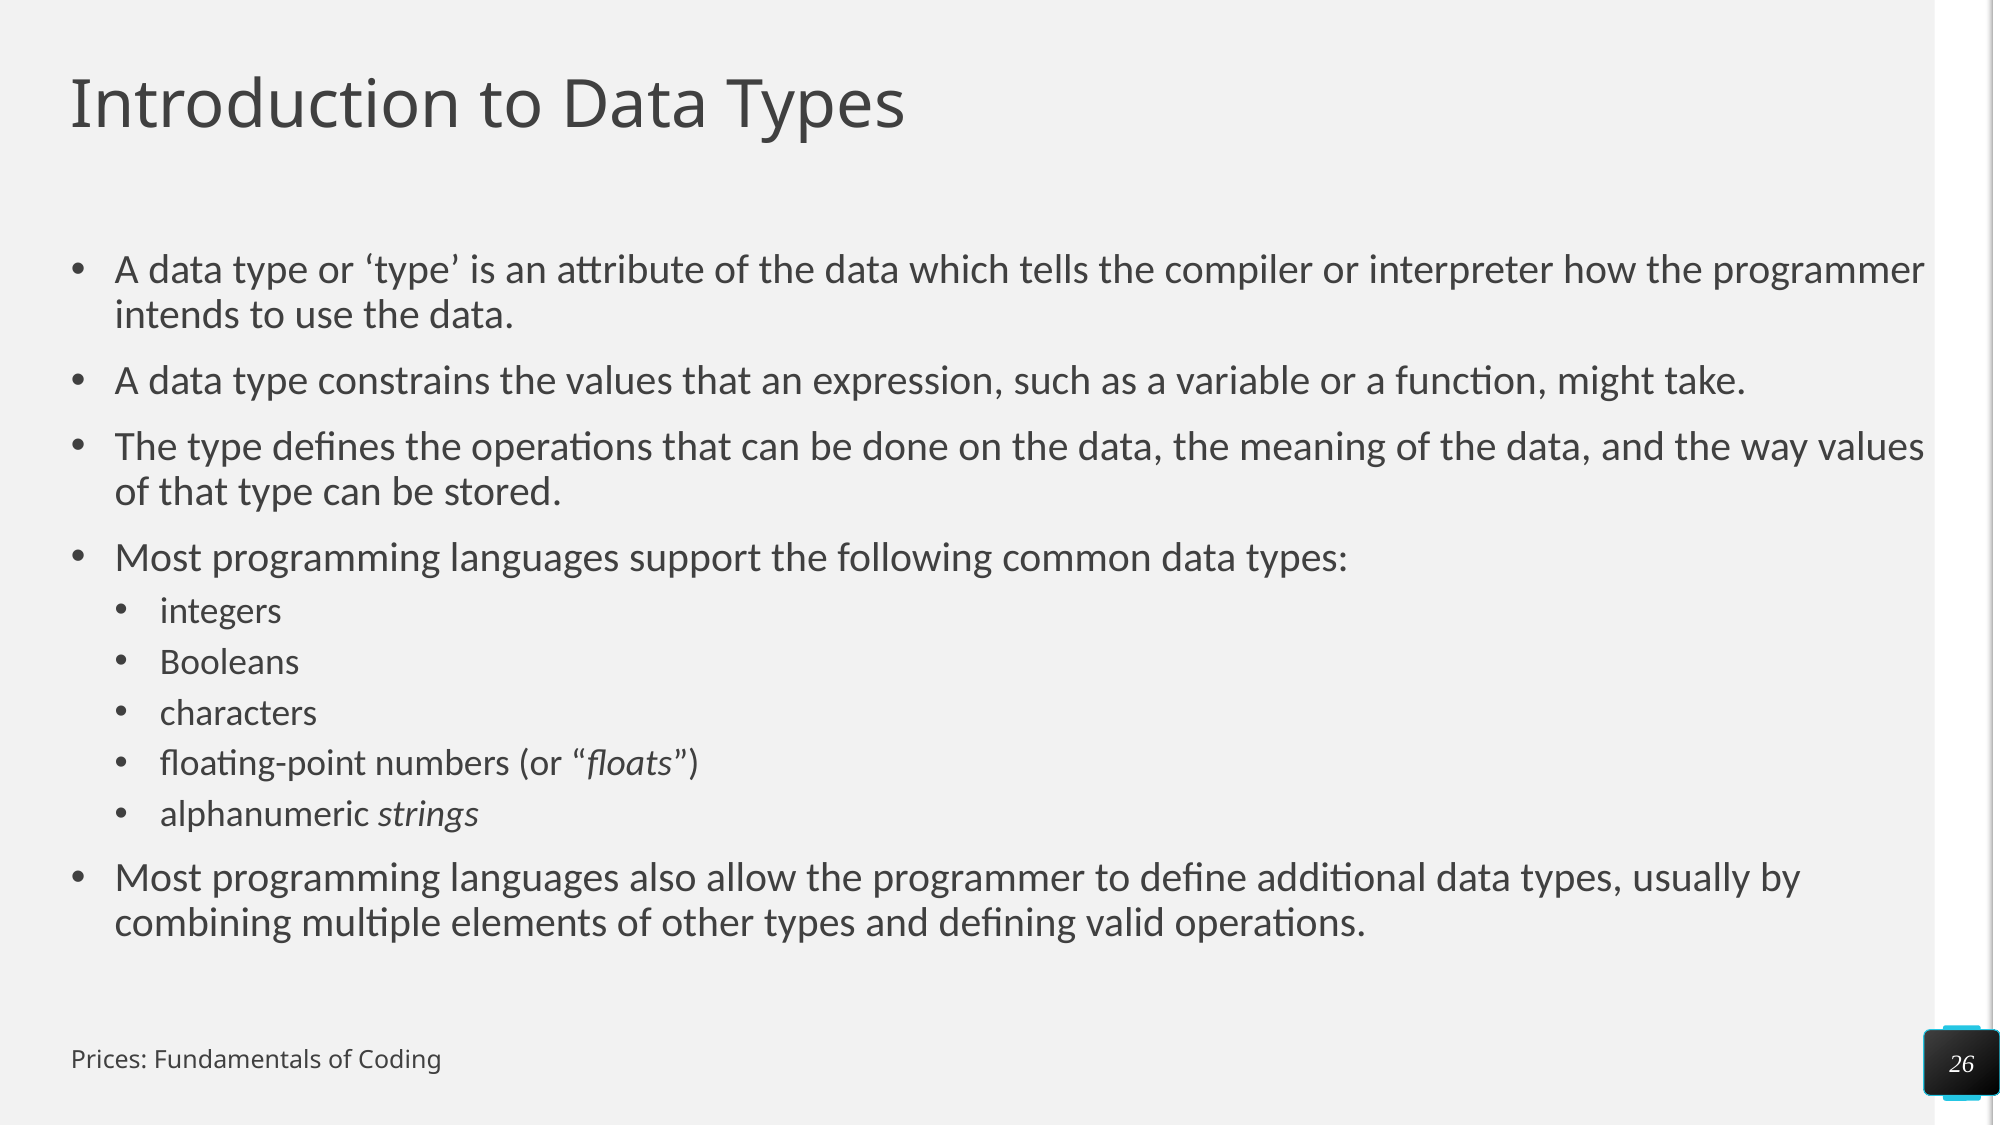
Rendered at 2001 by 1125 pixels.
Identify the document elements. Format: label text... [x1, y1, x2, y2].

footer Prices: Fundamentals of Coding [70, 1043, 971, 1077]
slide_number 26 [1923, 1029, 2000, 1096]
list A data type or ‘type’ is an attribute of the data which tells the compiler or interpreter how the programmer intends to use the data. A data type constrains the values that an expression, such as a variable or a function, might take. The type defines the operations that can be done on the data, the meaning of the data, and the way values of that type can be stored. Most programming languages support the following common data types: integers Booleans characters floating-point numbers (or “floats”) alphanumeric strings Most programming languages also allow the programmer to define additional data types, usually by combining multiple elements of other types and defining valid operations. [70, 248, 1930, 1016]
title Introduction to Data Types [70, 70, 1930, 142]
